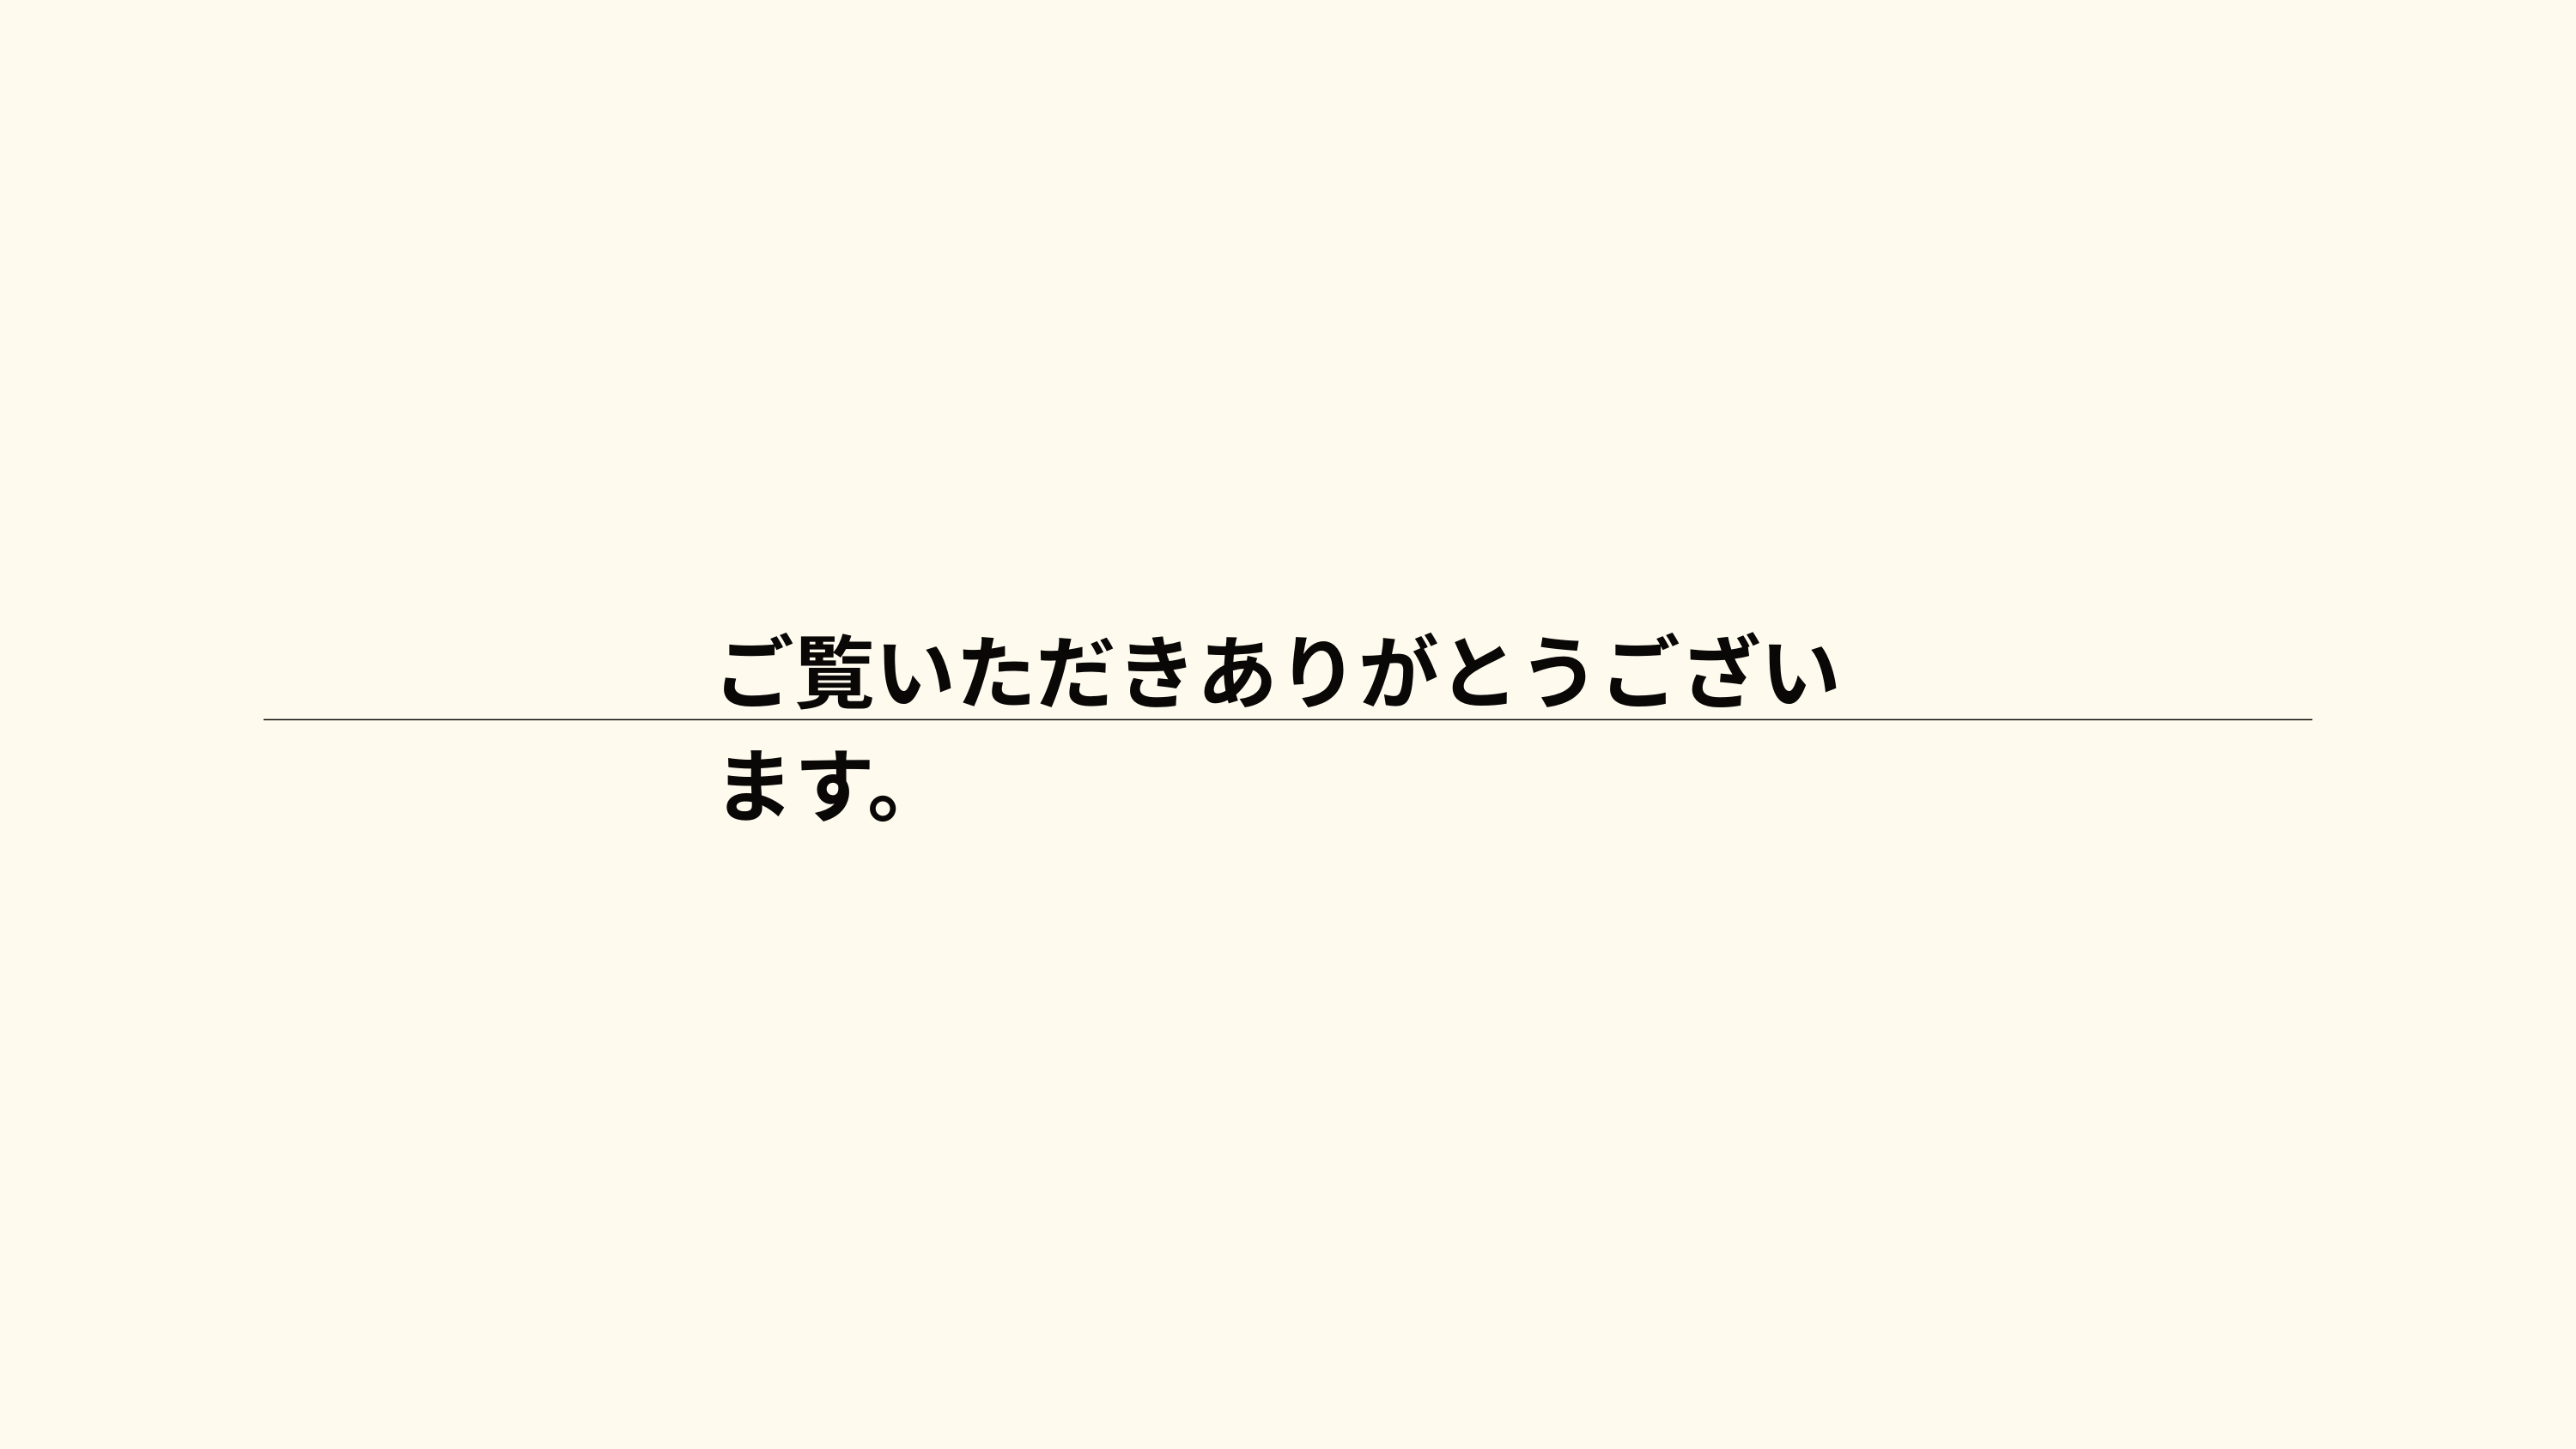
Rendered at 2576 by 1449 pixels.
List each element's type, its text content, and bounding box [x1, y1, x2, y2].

text_box ご覧いただきありがとうございます。 [714, 606, 1862, 832]
